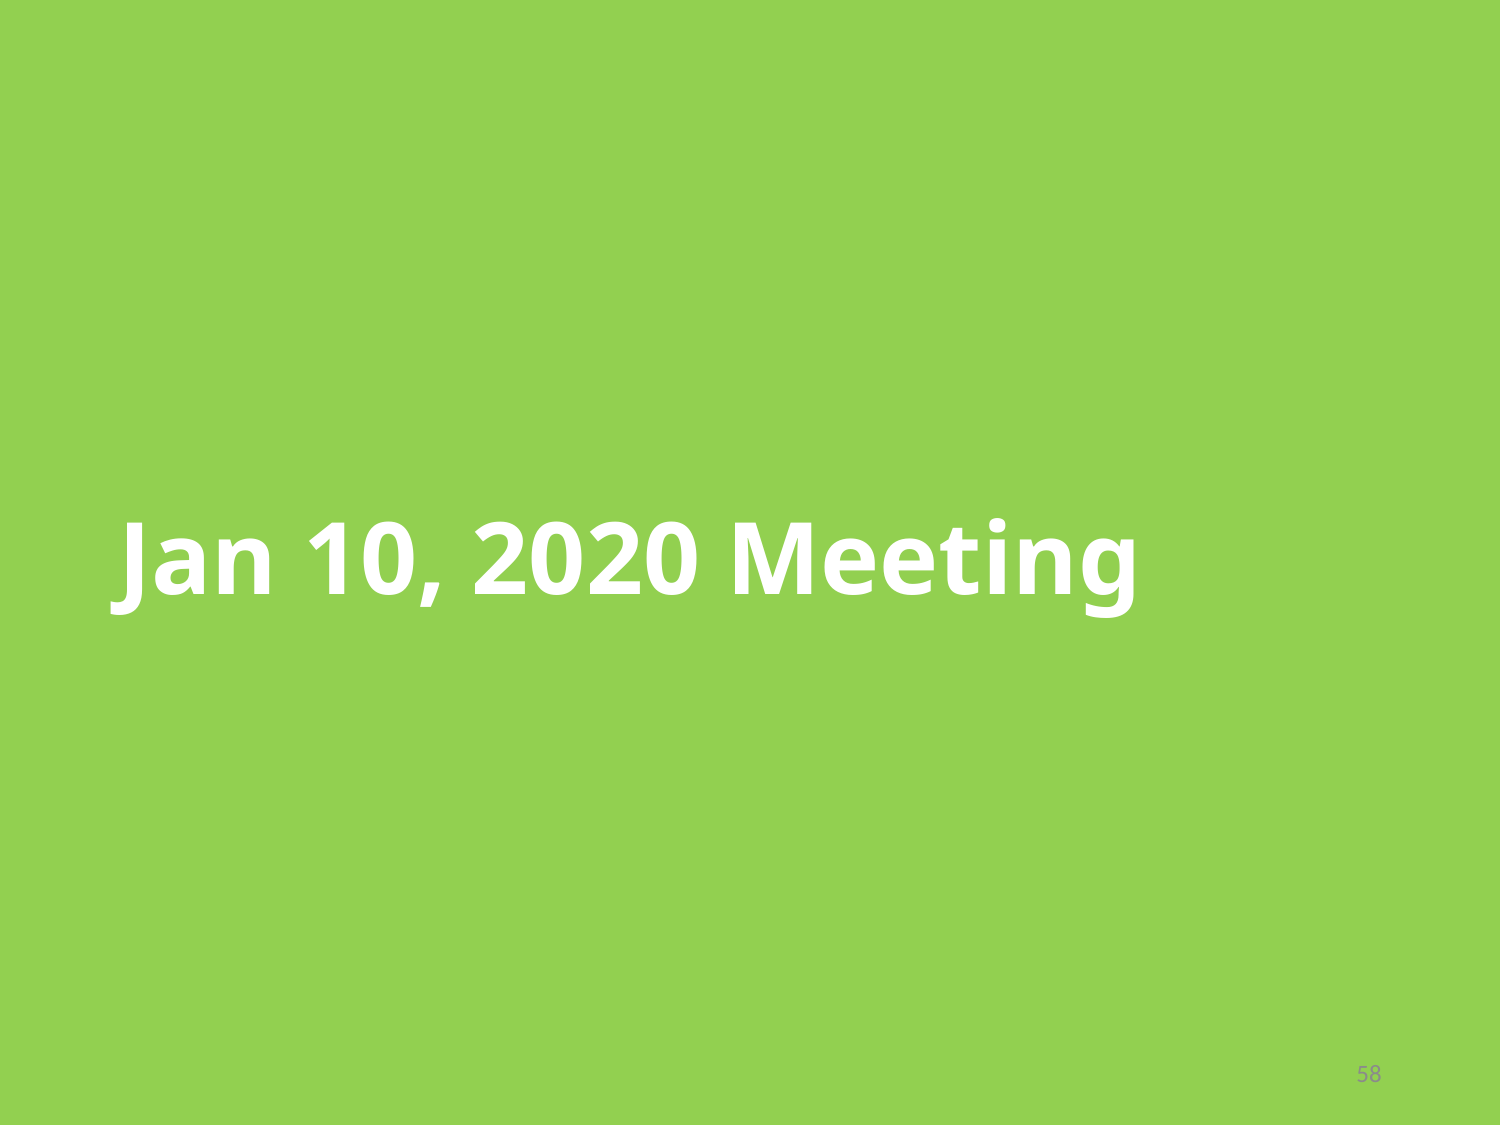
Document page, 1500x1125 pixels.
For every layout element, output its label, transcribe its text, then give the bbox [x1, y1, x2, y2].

title Jan 10, 2020 Meeting [103, 453, 1397, 672]
slide_number 58 [1059, 1042, 1397, 1103]
